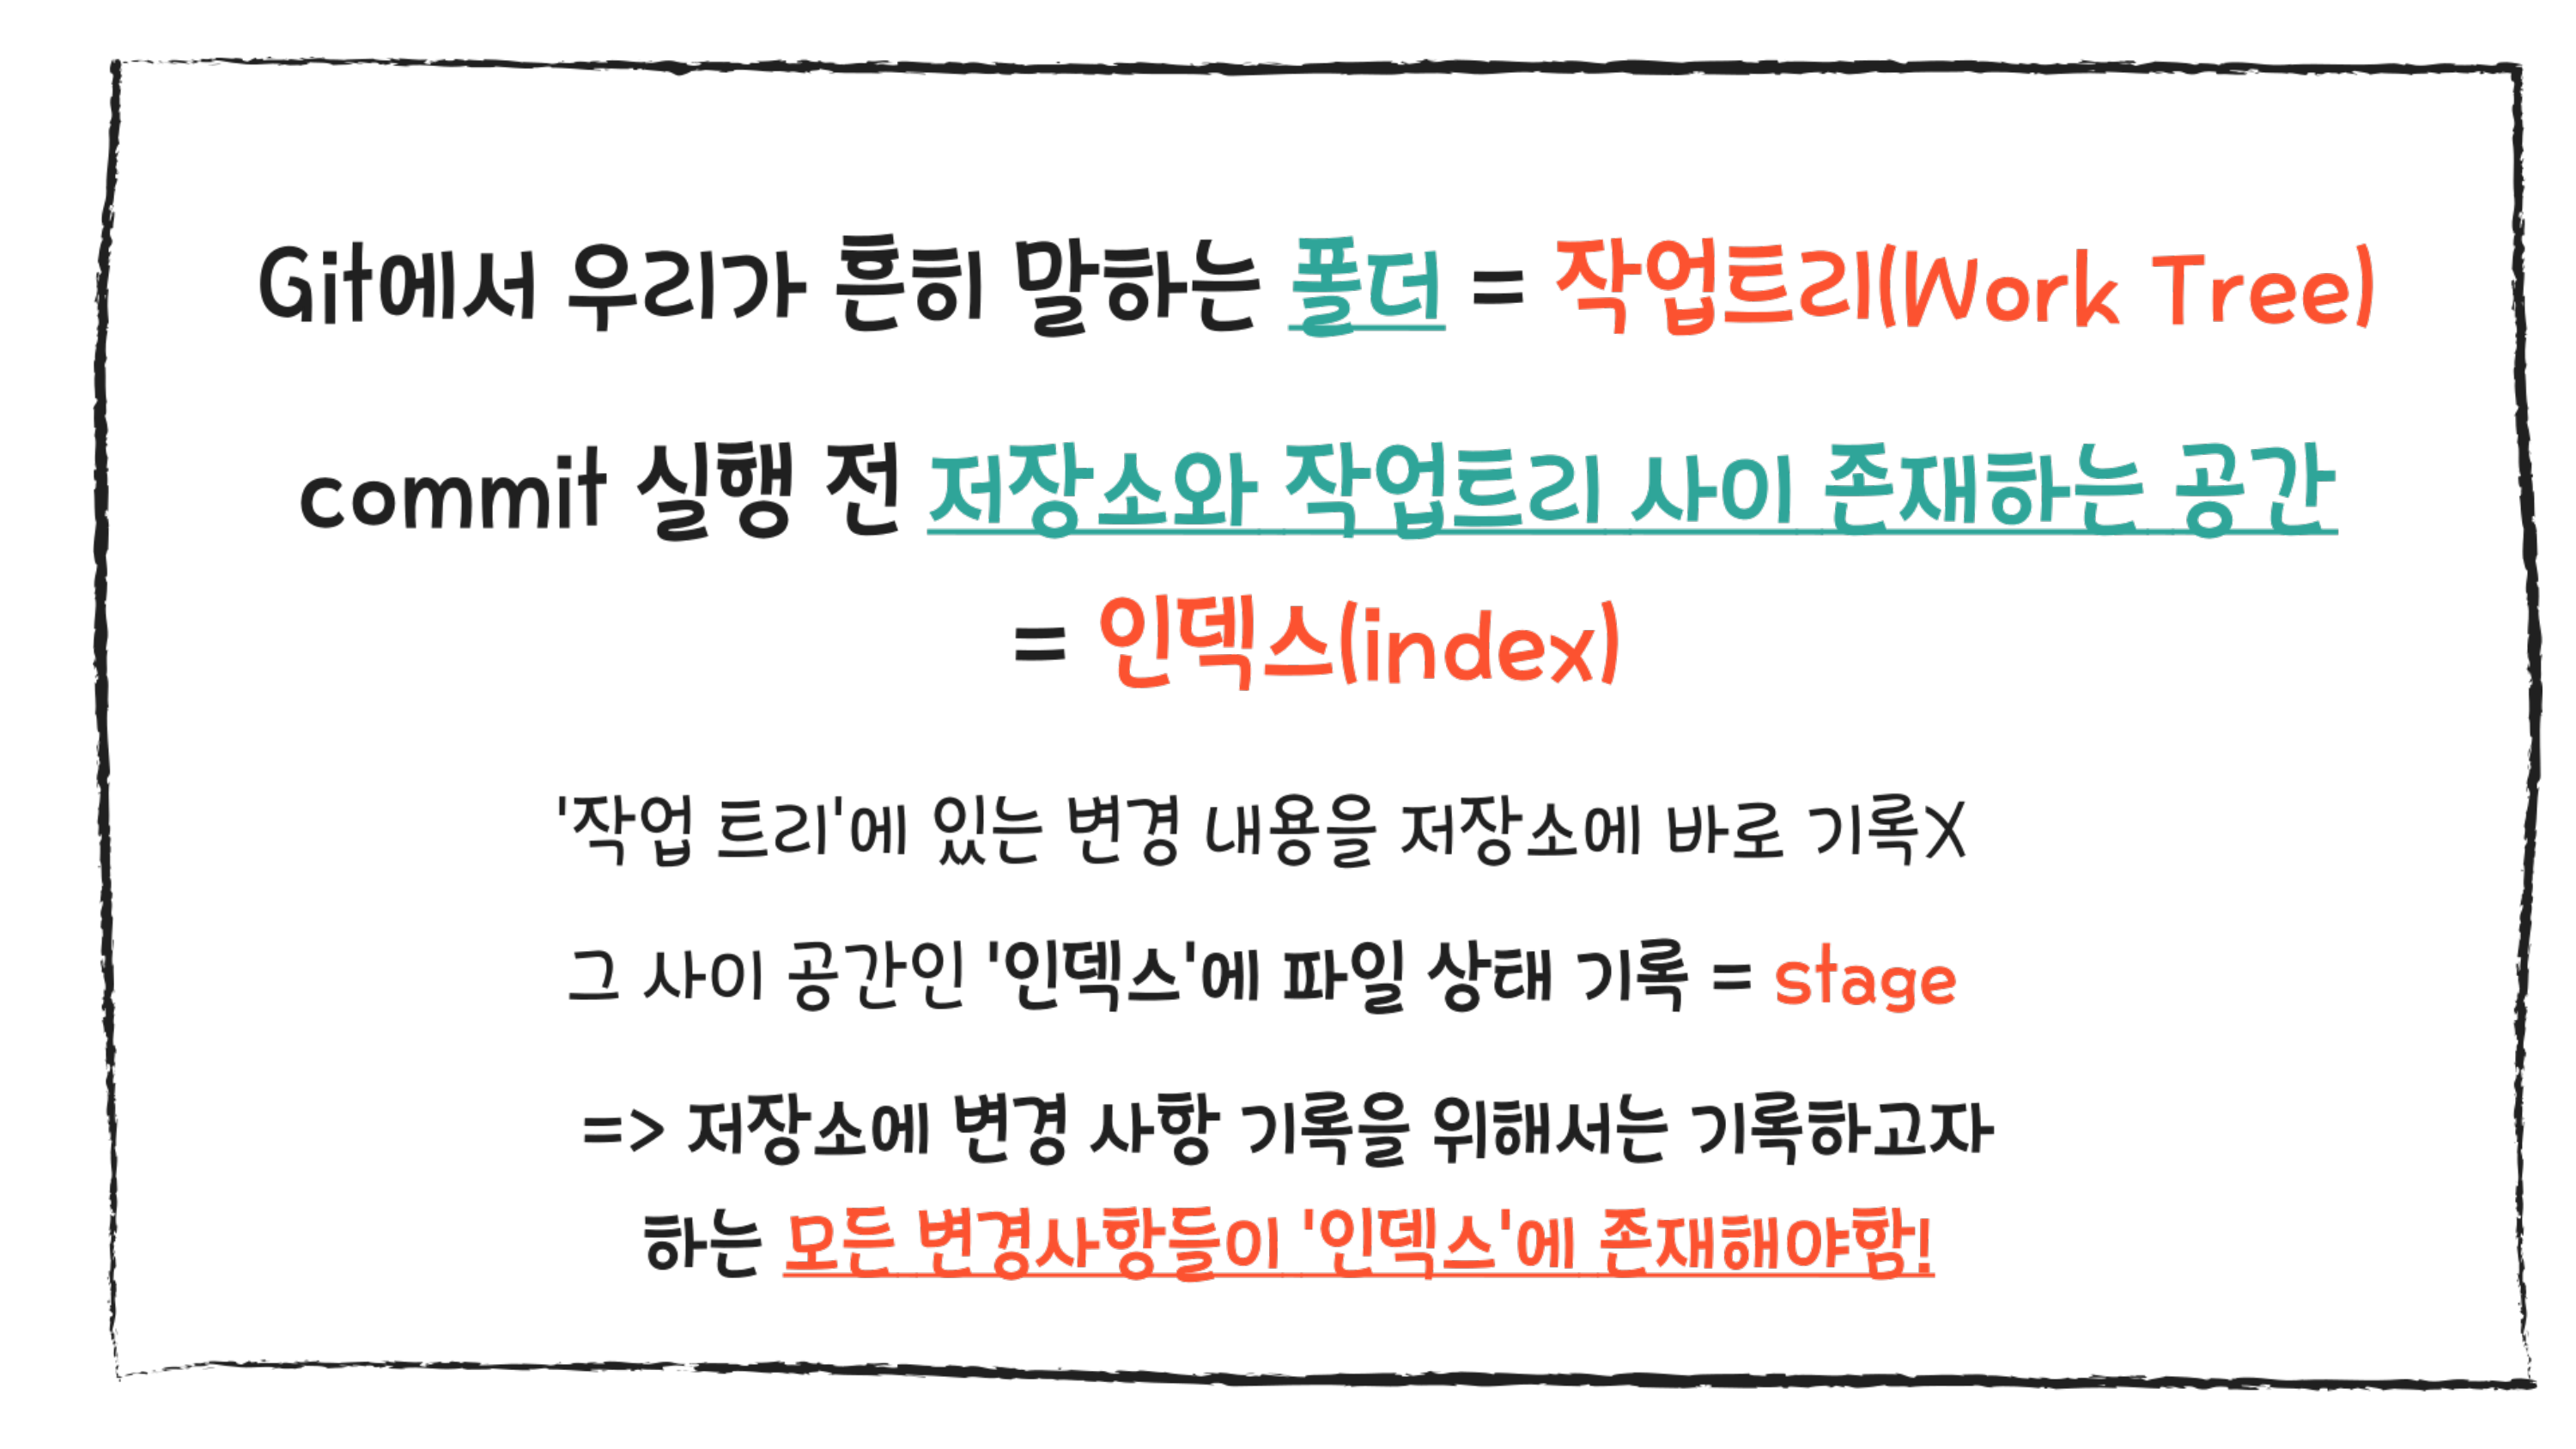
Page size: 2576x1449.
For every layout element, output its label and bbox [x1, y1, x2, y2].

picture [541, 759, 2010, 1052]
text_box [92, 56, 2543, 1392]
picture [181, 189, 2431, 386]
picture [269, 393, 2396, 740]
picture [541, 1058, 2037, 1321]
